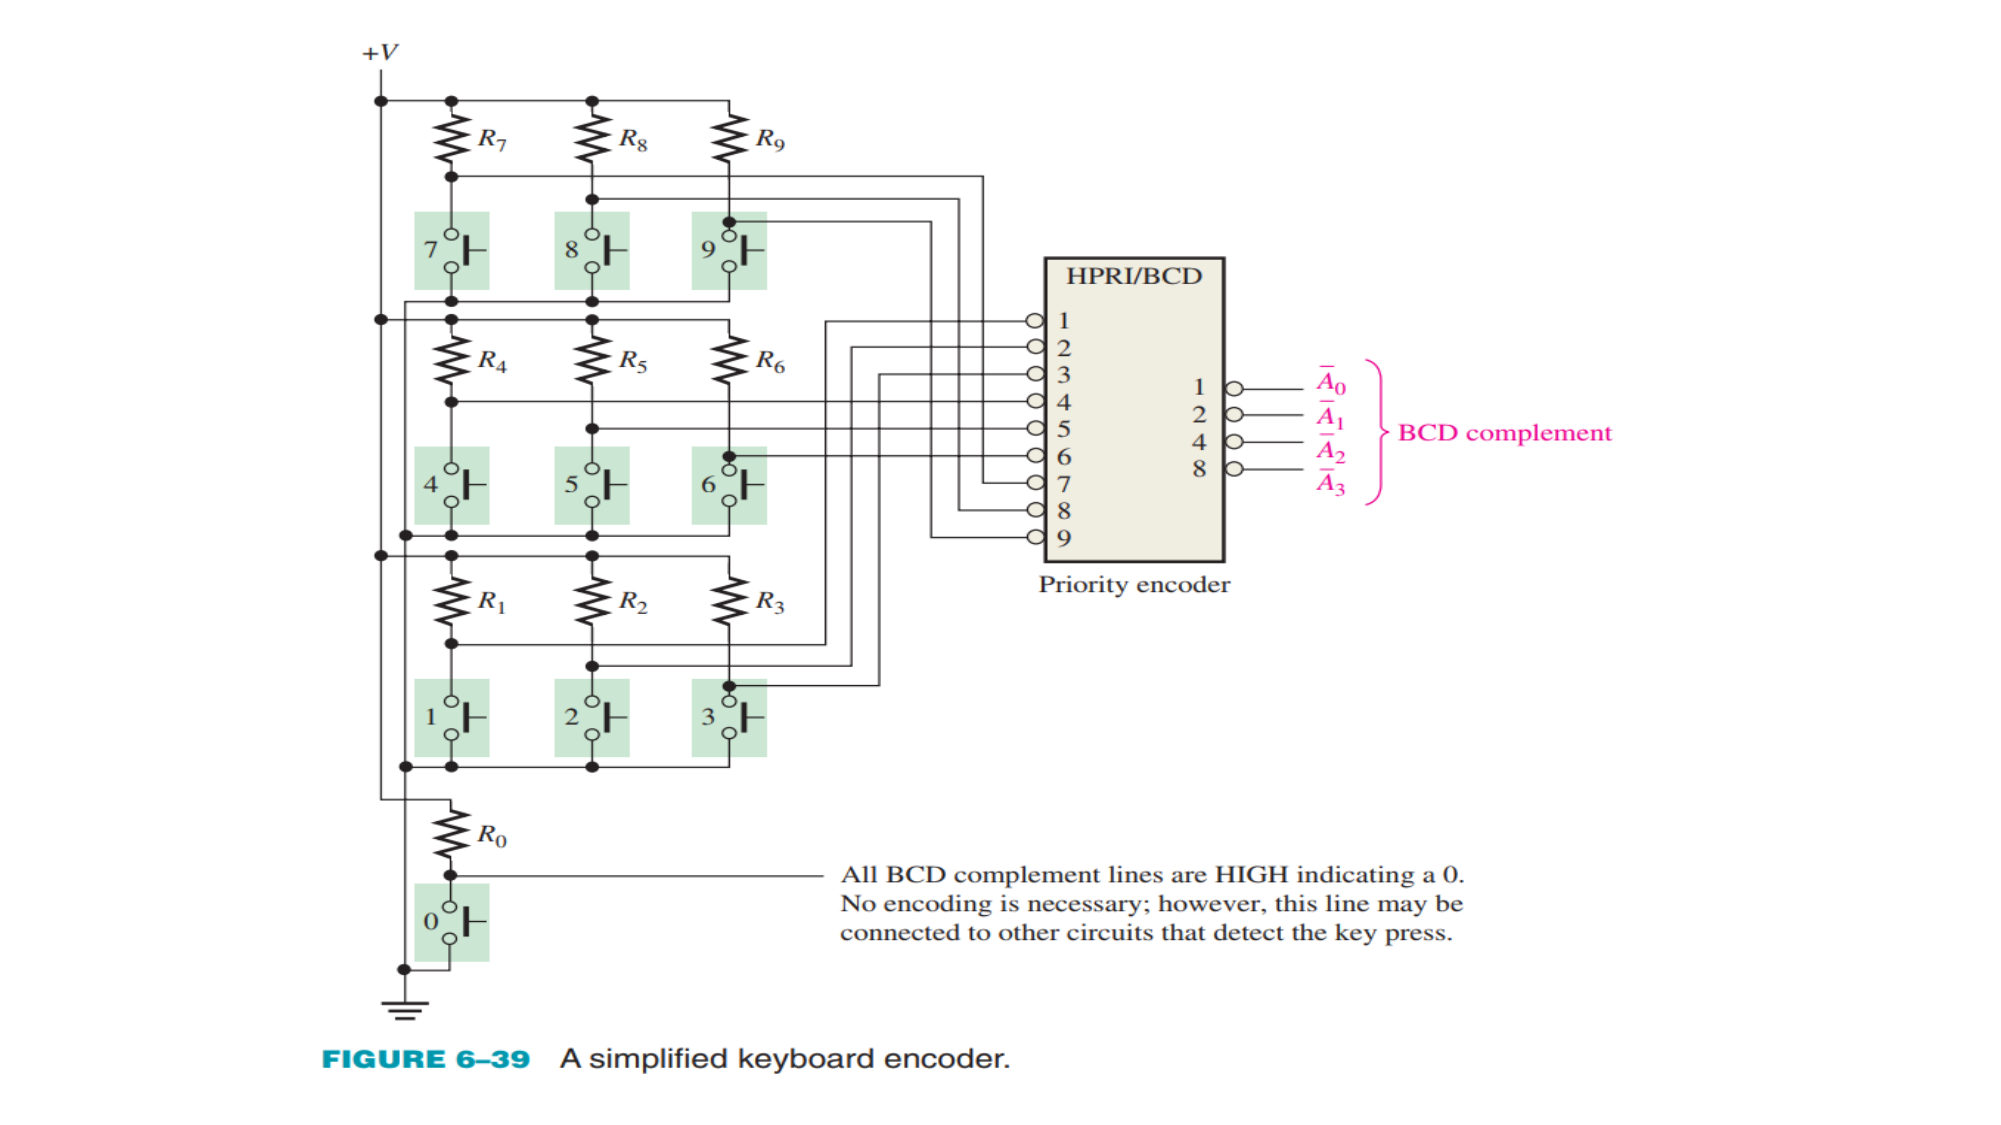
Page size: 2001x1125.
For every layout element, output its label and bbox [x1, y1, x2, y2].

picture [298, 36, 1644, 1098]
